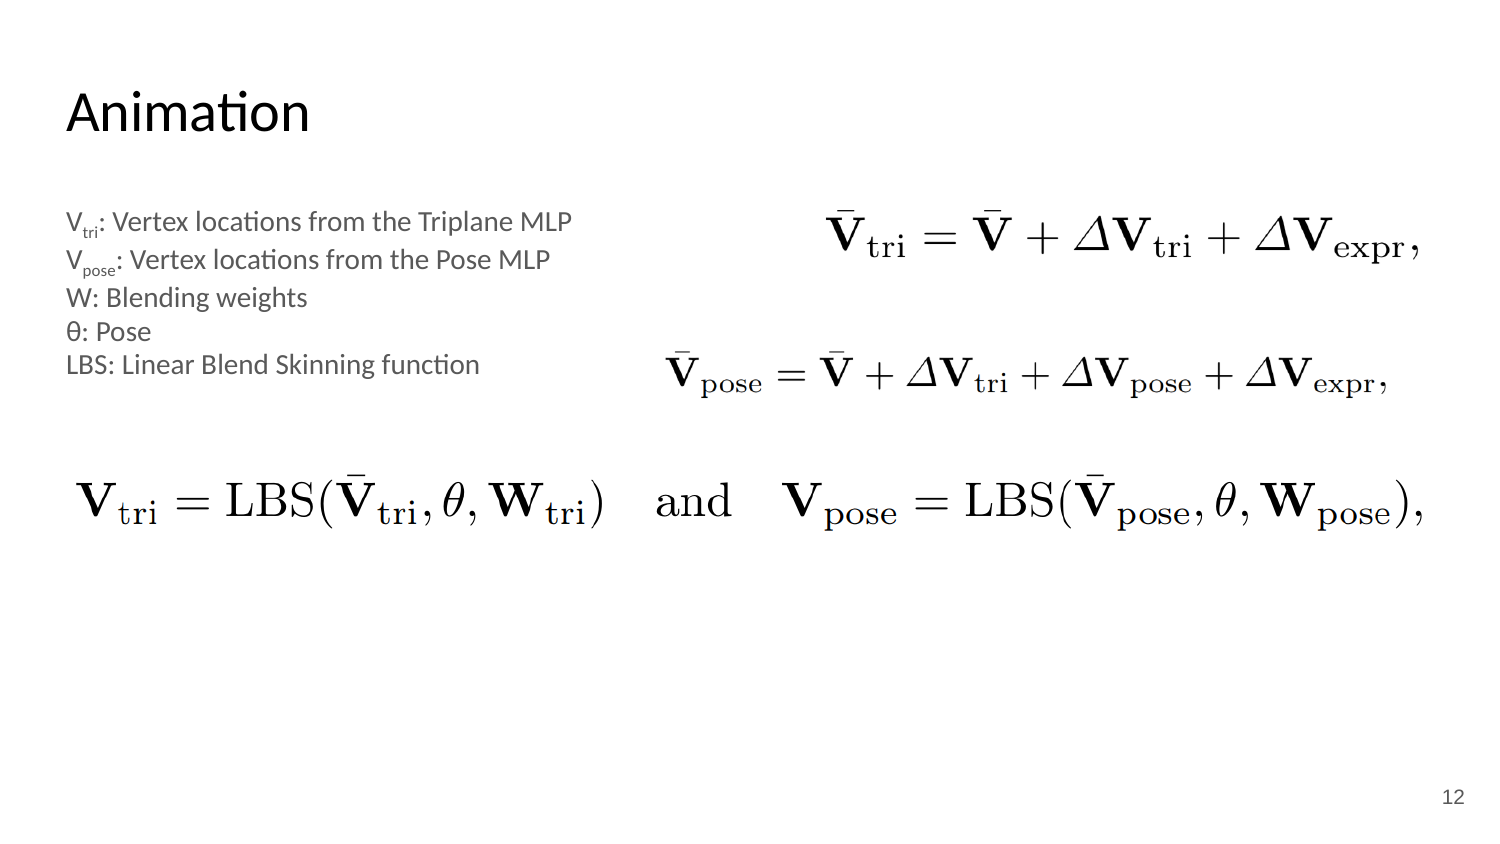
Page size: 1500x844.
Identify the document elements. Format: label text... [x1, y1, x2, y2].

picture [60, 450, 1440, 545]
list Vtri: Vertex locations from the Triplane MLP Vpose: Vertex locations from the Pose MLP W: Blending weights θ: Pose LBS: Linear Blend Skinning function [51, 189, 1449, 750]
slide_number ‹#› [1389, 764, 1480, 830]
picture [613, 314, 1450, 429]
title Animation [51, 72, 1449, 167]
picture [779, 166, 1450, 294]
